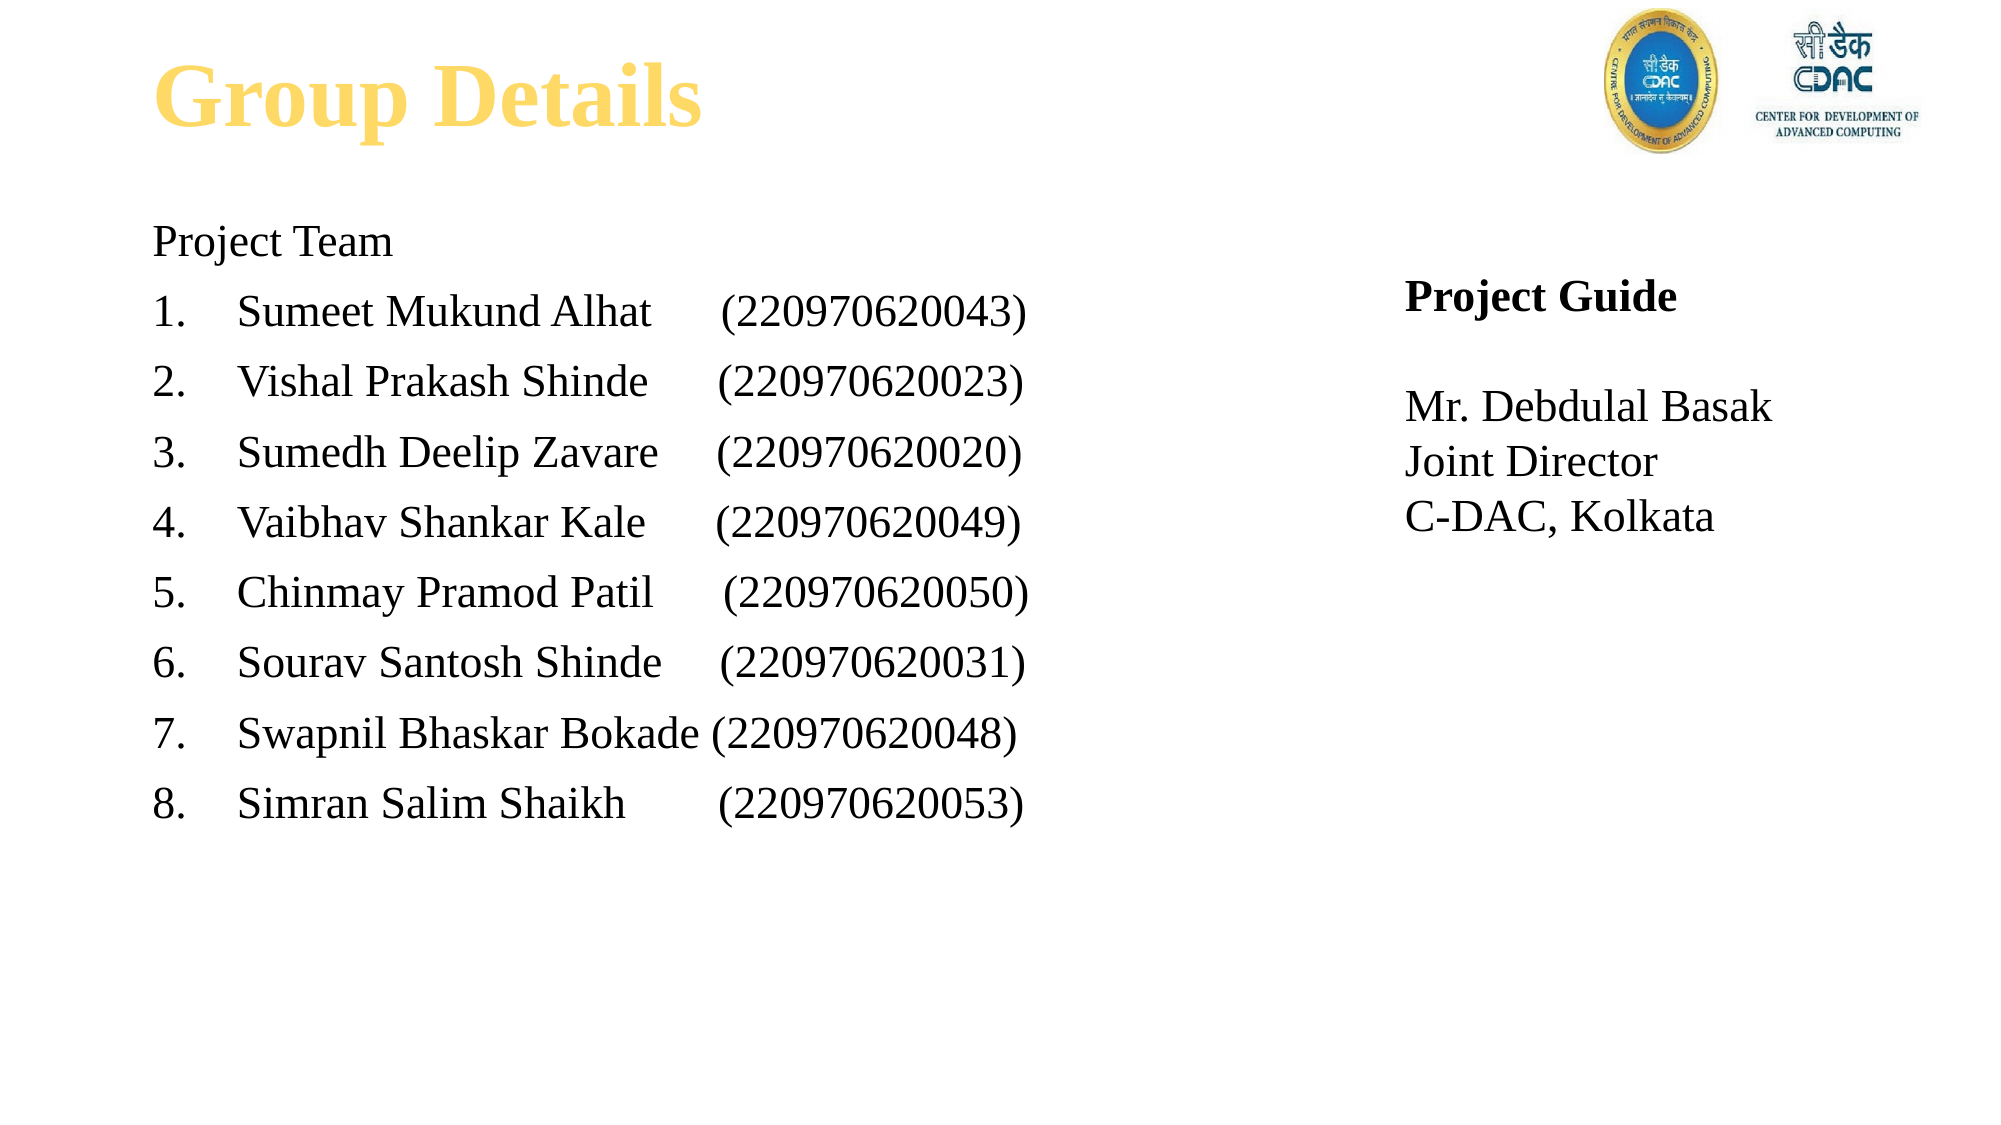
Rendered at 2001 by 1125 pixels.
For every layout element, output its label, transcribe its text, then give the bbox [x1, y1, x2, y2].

text_box Project Guide Mr. Debdulal Basak Joint Director C-DAC, Kolkata [1389, 242, 1864, 563]
list Project Team Sumeet Mukund Alhat (220970620043) Vishal Prakash Shinde (220970620023) Sumedh Deelip Zavare (220970620020) Vaibhav Shankar Kale (220970620049) Chinmay Pramod Patil (220970620050) Sourav Santosh Shinde (220970620031) Swapnil Bhaskar Bokade (220970620048) Simran Salim Shaikh (220970620053) [137, 209, 1863, 1066]
title Group Details [137, 7, 2000, 186]
text_box [1602, 6, 1954, 157]
